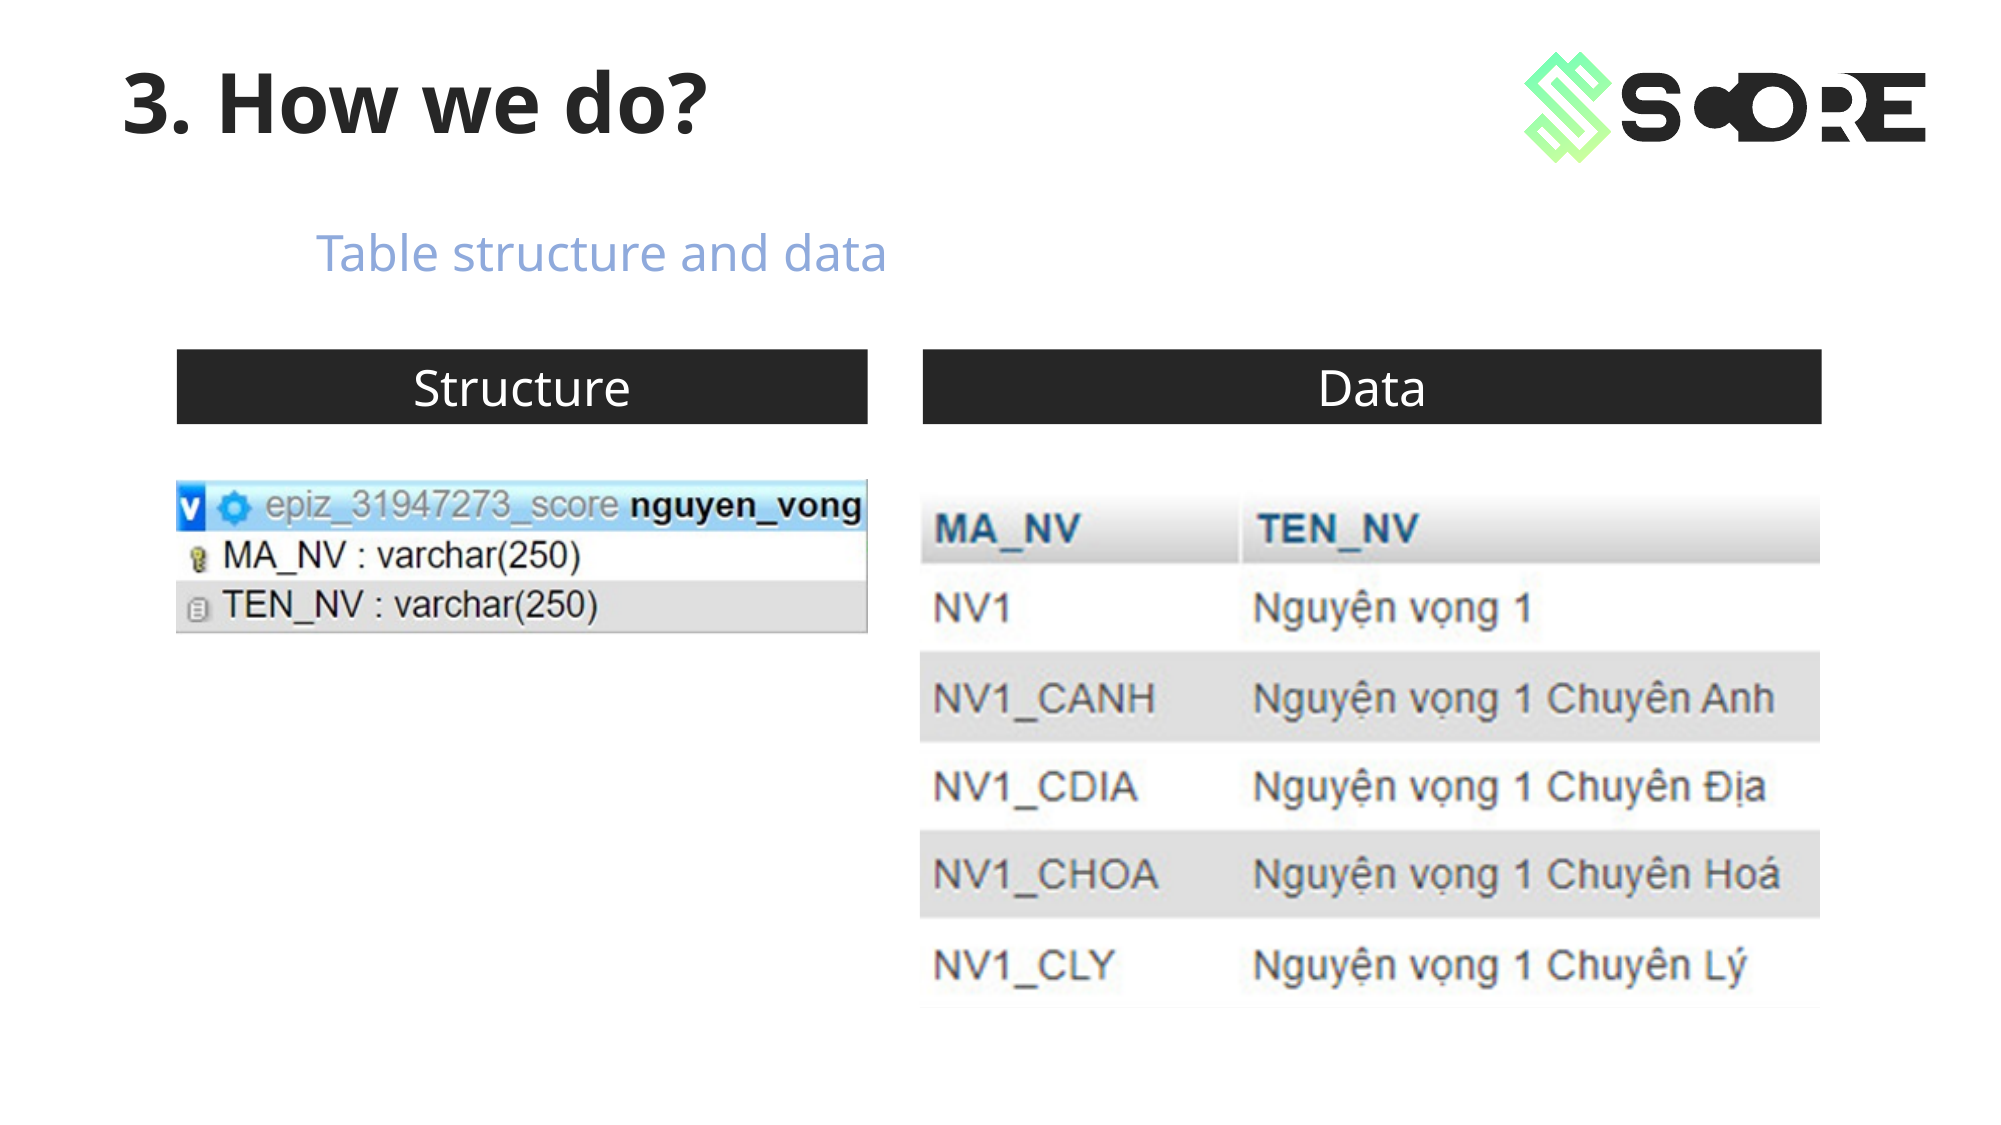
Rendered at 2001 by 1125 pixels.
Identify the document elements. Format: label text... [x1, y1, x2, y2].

picture [176, 479, 868, 635]
text_box Data [922, 349, 1822, 425]
text_box Table structure and data [301, 213, 1074, 289]
text_box [1823, 128, 1849, 143]
text_box [1729, 71, 1806, 143]
text_box [1823, 88, 1851, 111]
text_box [1523, 50, 1613, 139]
text_box [1751, 85, 1795, 130]
text_box [1837, 72, 1927, 143]
text_box Structure [176, 349, 868, 425]
text_box [1806, 71, 1865, 143]
text_box [1620, 71, 1682, 143]
picture [919, 479, 1820, 1008]
text_box [1522, 76, 1613, 165]
text_box [1693, 85, 1737, 130]
text_box 3. How we do? [107, 43, 723, 158]
